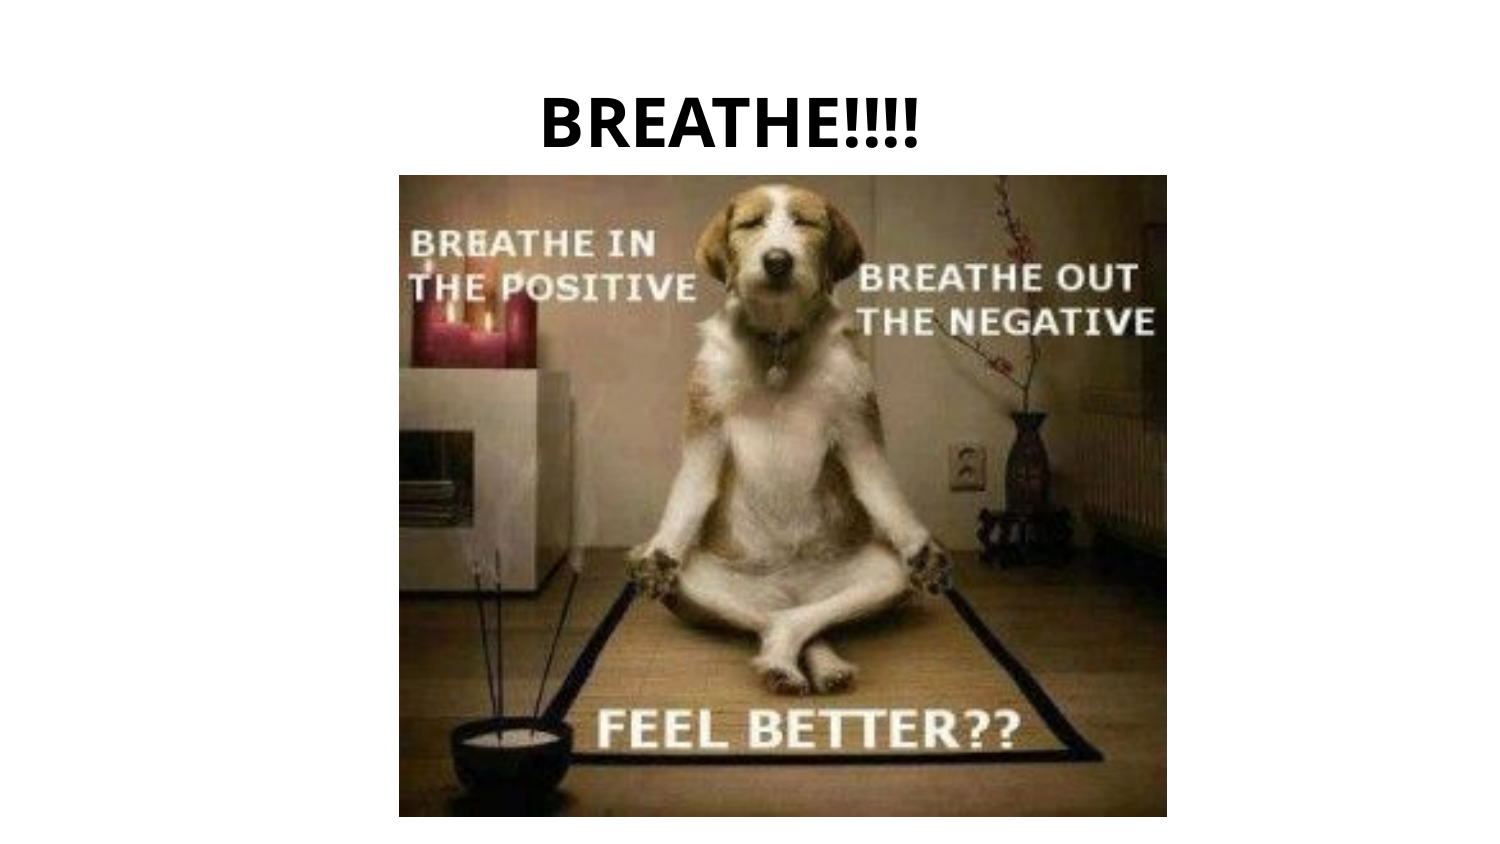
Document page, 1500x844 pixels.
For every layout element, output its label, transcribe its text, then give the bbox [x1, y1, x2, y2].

title BREATHE!!!! [112, 78, 1349, 220]
picture [399, 174, 1167, 817]
